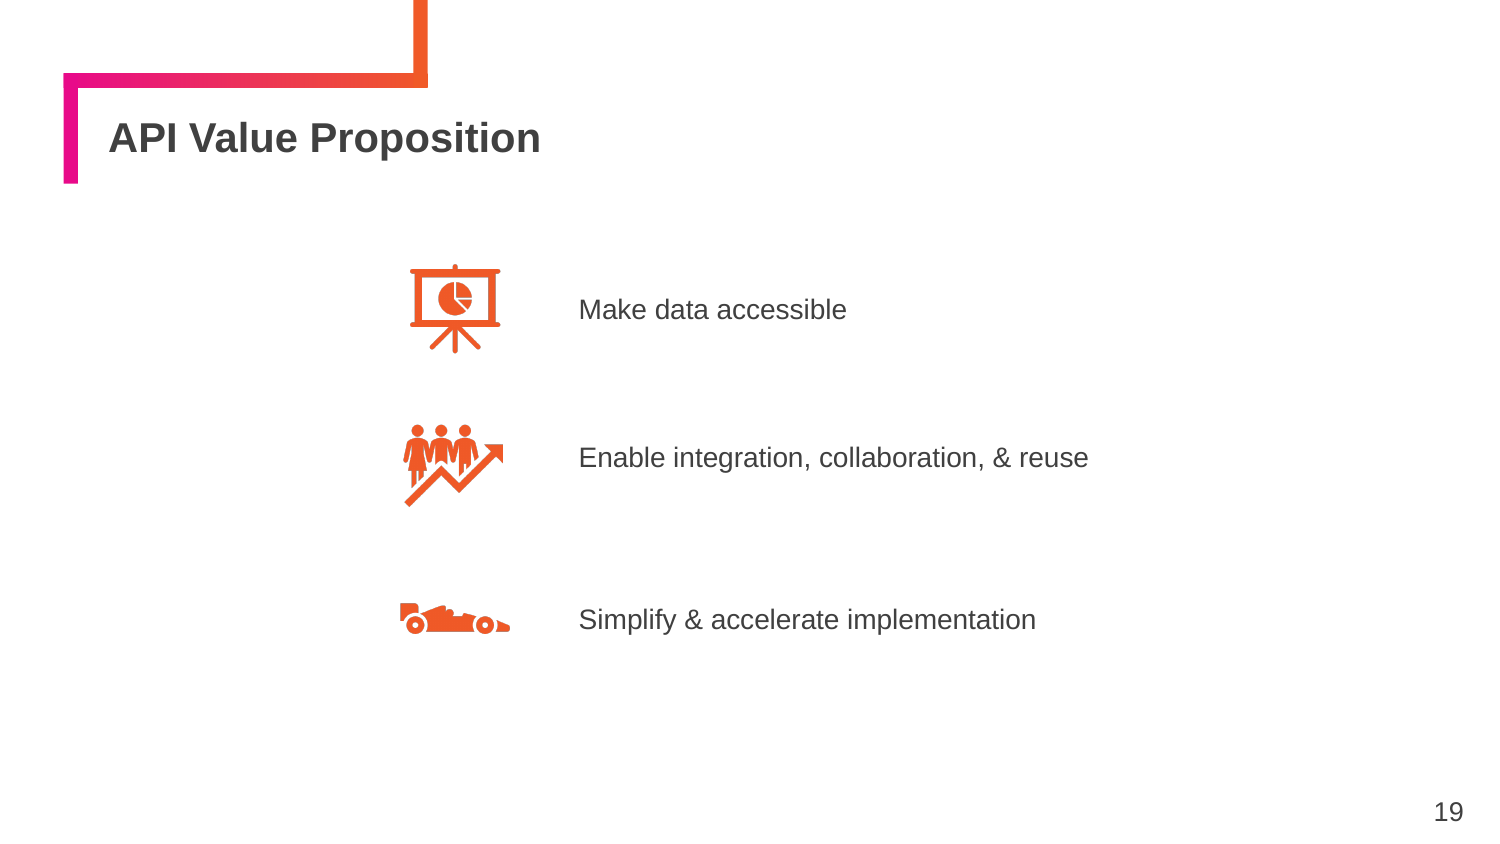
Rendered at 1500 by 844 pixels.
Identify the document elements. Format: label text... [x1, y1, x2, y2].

title API Value Proposition [100, 117, 1455, 169]
text_box Make data accessible [565, 271, 1069, 345]
text_box Simplify & accelerate implementation [565, 582, 1143, 655]
picture [398, 562, 512, 676]
picture [396, 406, 510, 520]
picture [398, 251, 512, 365]
slide_number 19 [1403, 779, 1494, 844]
text_box Enable integration, collaboration, & reuse [565, 420, 1133, 493]
